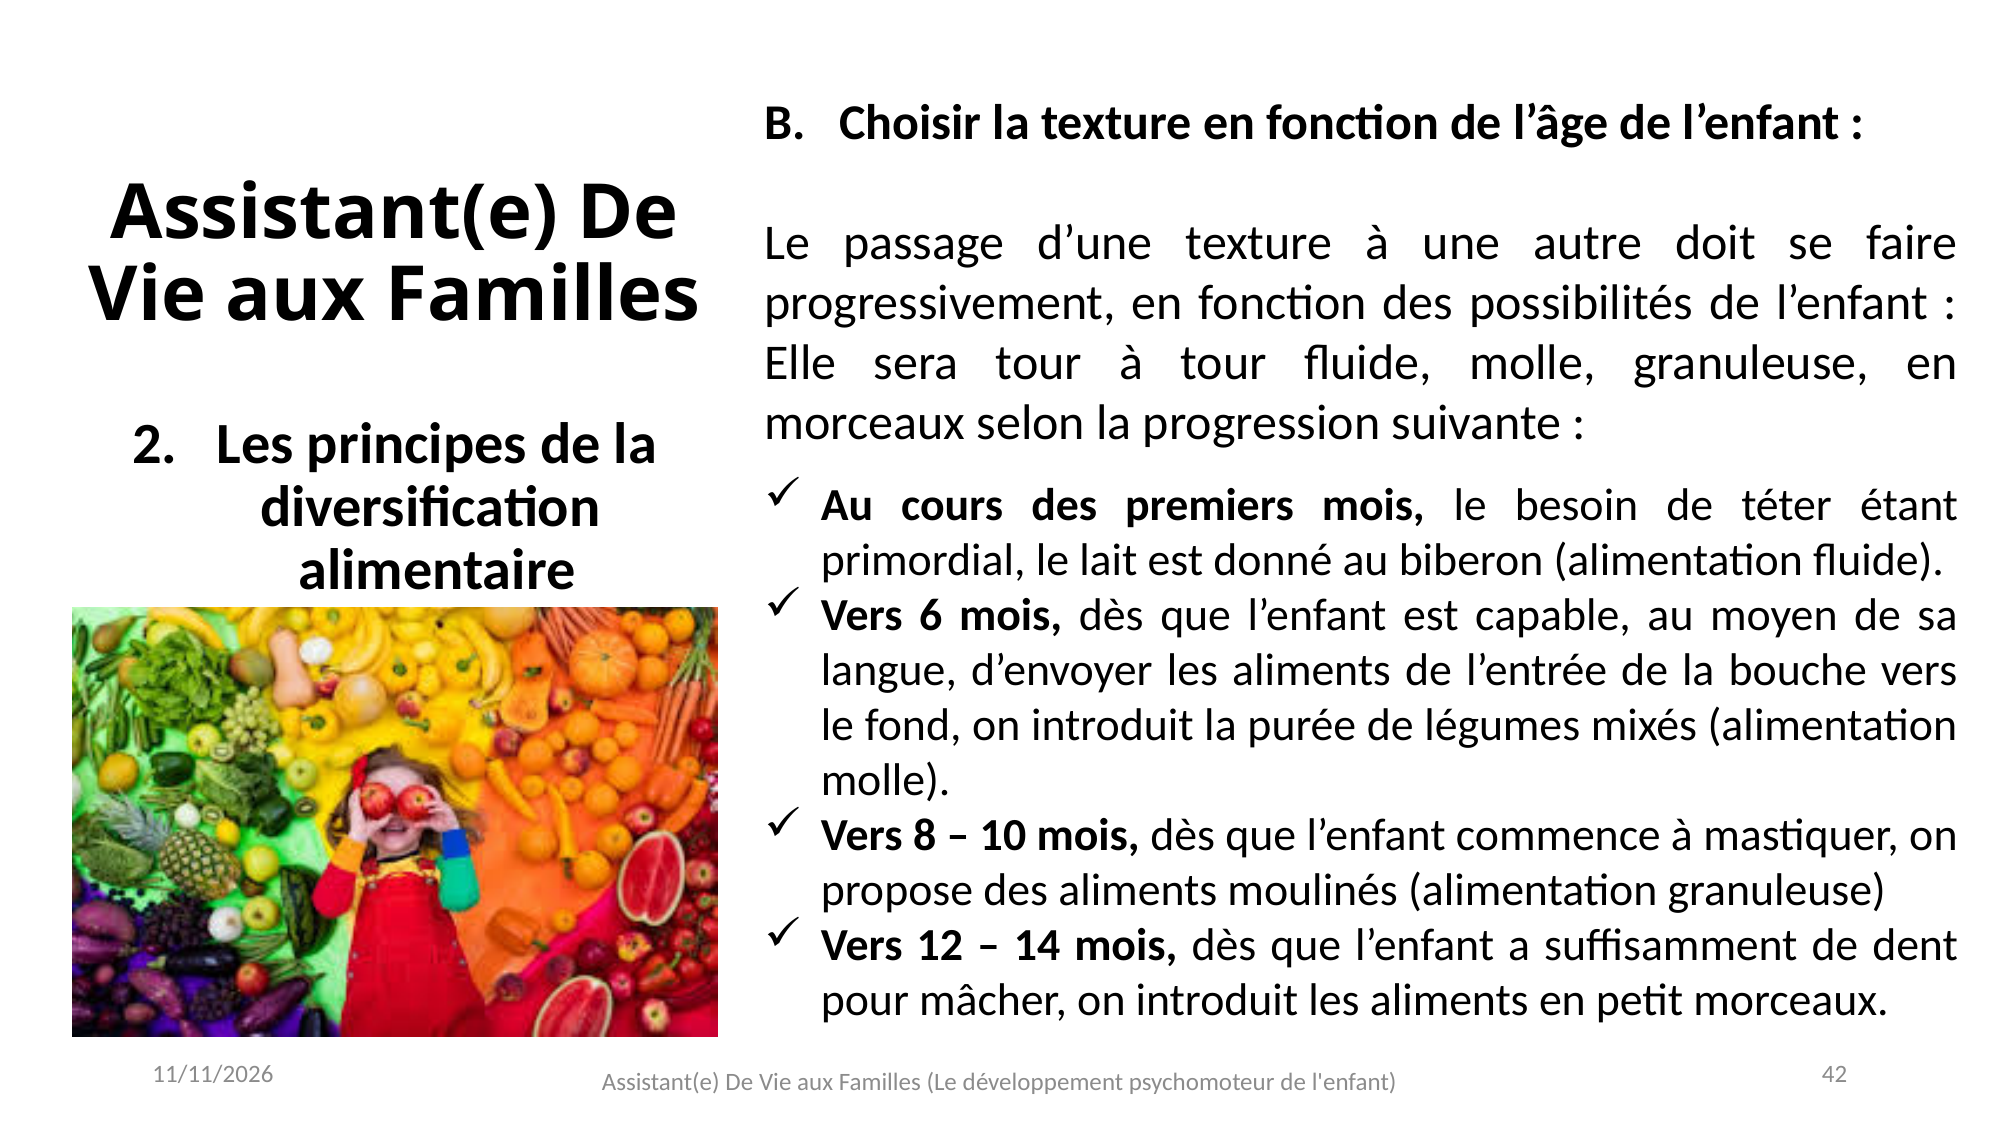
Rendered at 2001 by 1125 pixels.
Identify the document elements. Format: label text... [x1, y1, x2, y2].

text_box Choisir la texture en fonction de l’âge de l’enfant : Le passage d’une texture à une autre doit se faire progressivement, en fonction des possibilités de l’enfant : Elle sera tour à tour fluide, molle, granuleuse, en morceaux selon la progression suivante : Au cours des premiers mois, le besoin de téter étant primordial, le lait est donné au biberon (alimentation fluide). Vers 6 mois, dès que l’enfant est capable, au moyen de sa langue, d’envoyer les aliments de l’entrée de la bouche vers le fond, on introduit la purée de légumes mixés (alimentation molle). Vers 8 – 10 mois, dès que l’enfant commence à mastiquer, on propose des aliments moulinés (alimentation granuleuse) Vers 12 – 14 mois, dès que l’enfant a suffisamment de dent pour mâcher, on introduit les aliments en petit morceaux. [749, 82, 1974, 1032]
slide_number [137, 1042, 588, 1103]
slide_number 42 [1412, 1042, 1863, 1103]
picture [72, 607, 718, 1037]
list Les principes de la diversification alimentaire [72, 344, 718, 607]
title Assistant(e) De Vie aux Familles [72, 82, 718, 344]
footer Assistant(e) De Vie aux Familles (Le développement psychomoteur de l'enfant) [579, 1050, 1421, 1111]
